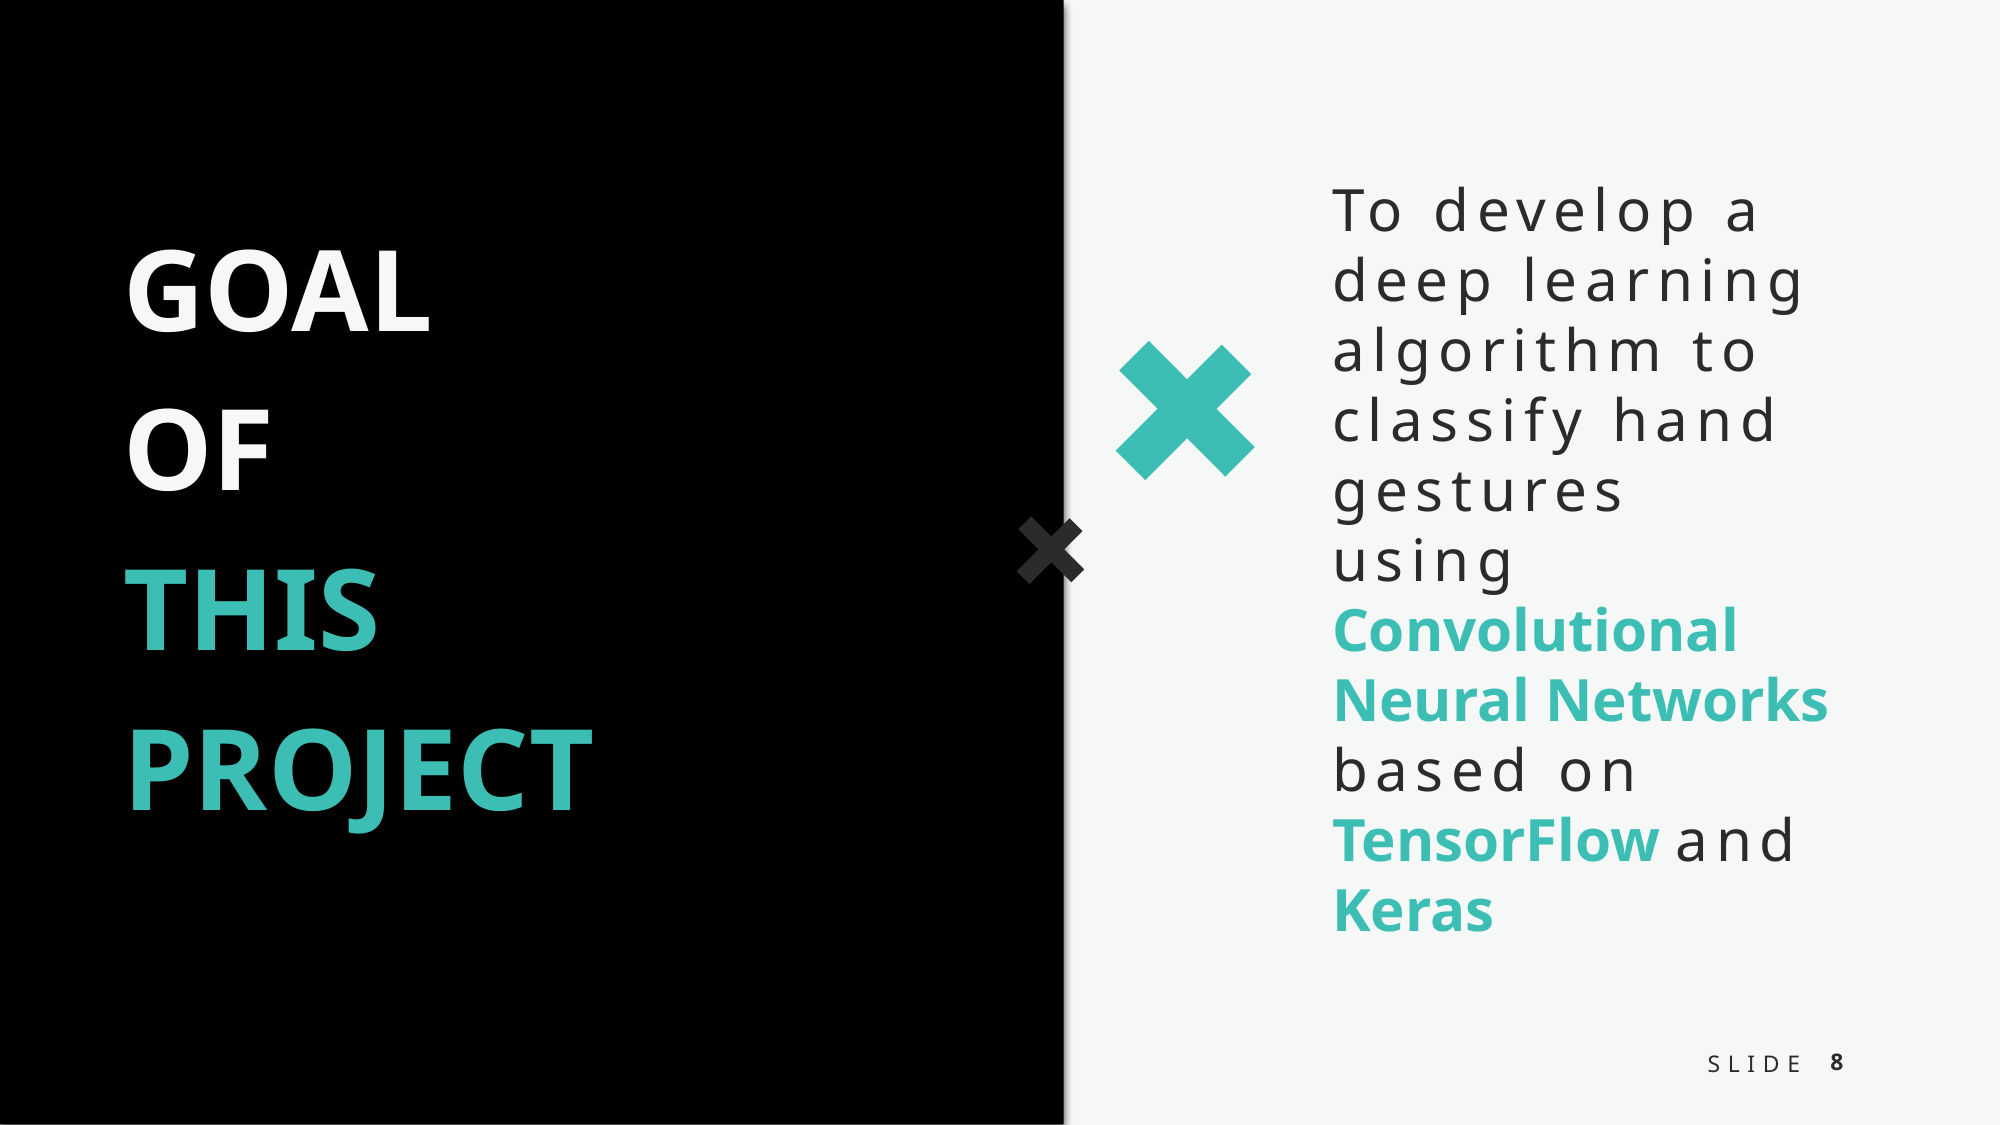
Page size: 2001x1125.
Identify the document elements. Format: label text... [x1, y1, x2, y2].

text_box To develop a deep learning algorithm to classify hand gestures using Convolutional Neural Networks based on TensorFlow and Keras [1317, 166, 1852, 951]
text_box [1022, 522, 1078, 578]
text_box [0, 0, 1066, 1125]
text_box GOAL OF THIS PROJECT [108, 211, 771, 841]
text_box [1130, 355, 1241, 466]
